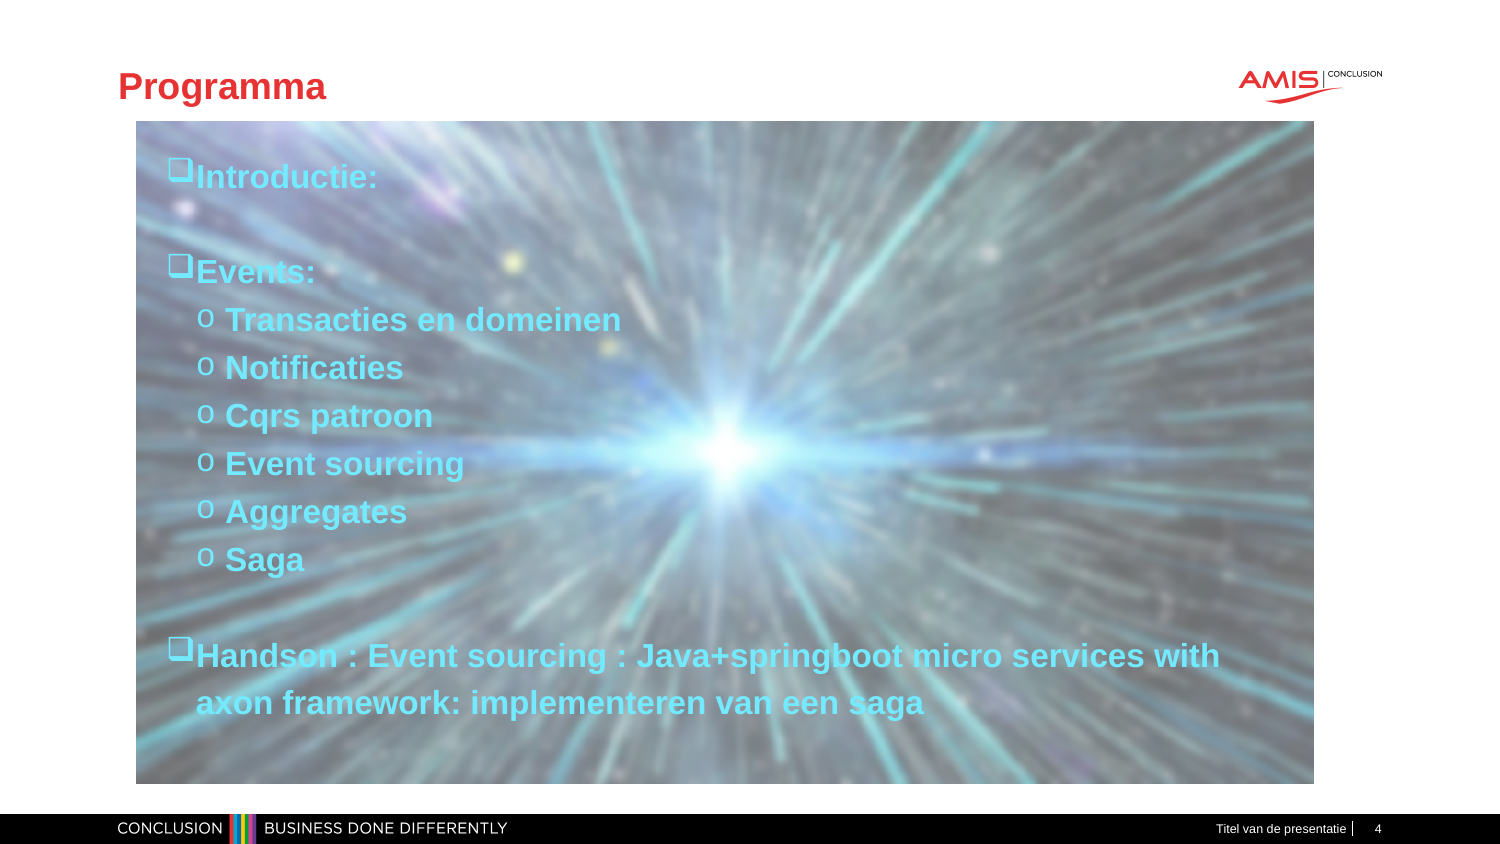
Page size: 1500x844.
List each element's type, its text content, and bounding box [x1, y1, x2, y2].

picture [239, 814, 1500, 844]
picture [136, 121, 1314, 784]
footer Titel van de presentatie [814, 820, 1347, 839]
title Programma [118, 47, 1205, 130]
picture [1205, 59, 1388, 106]
picture [0, 814, 236, 844]
slide_number 4 [1358, 820, 1382, 839]
